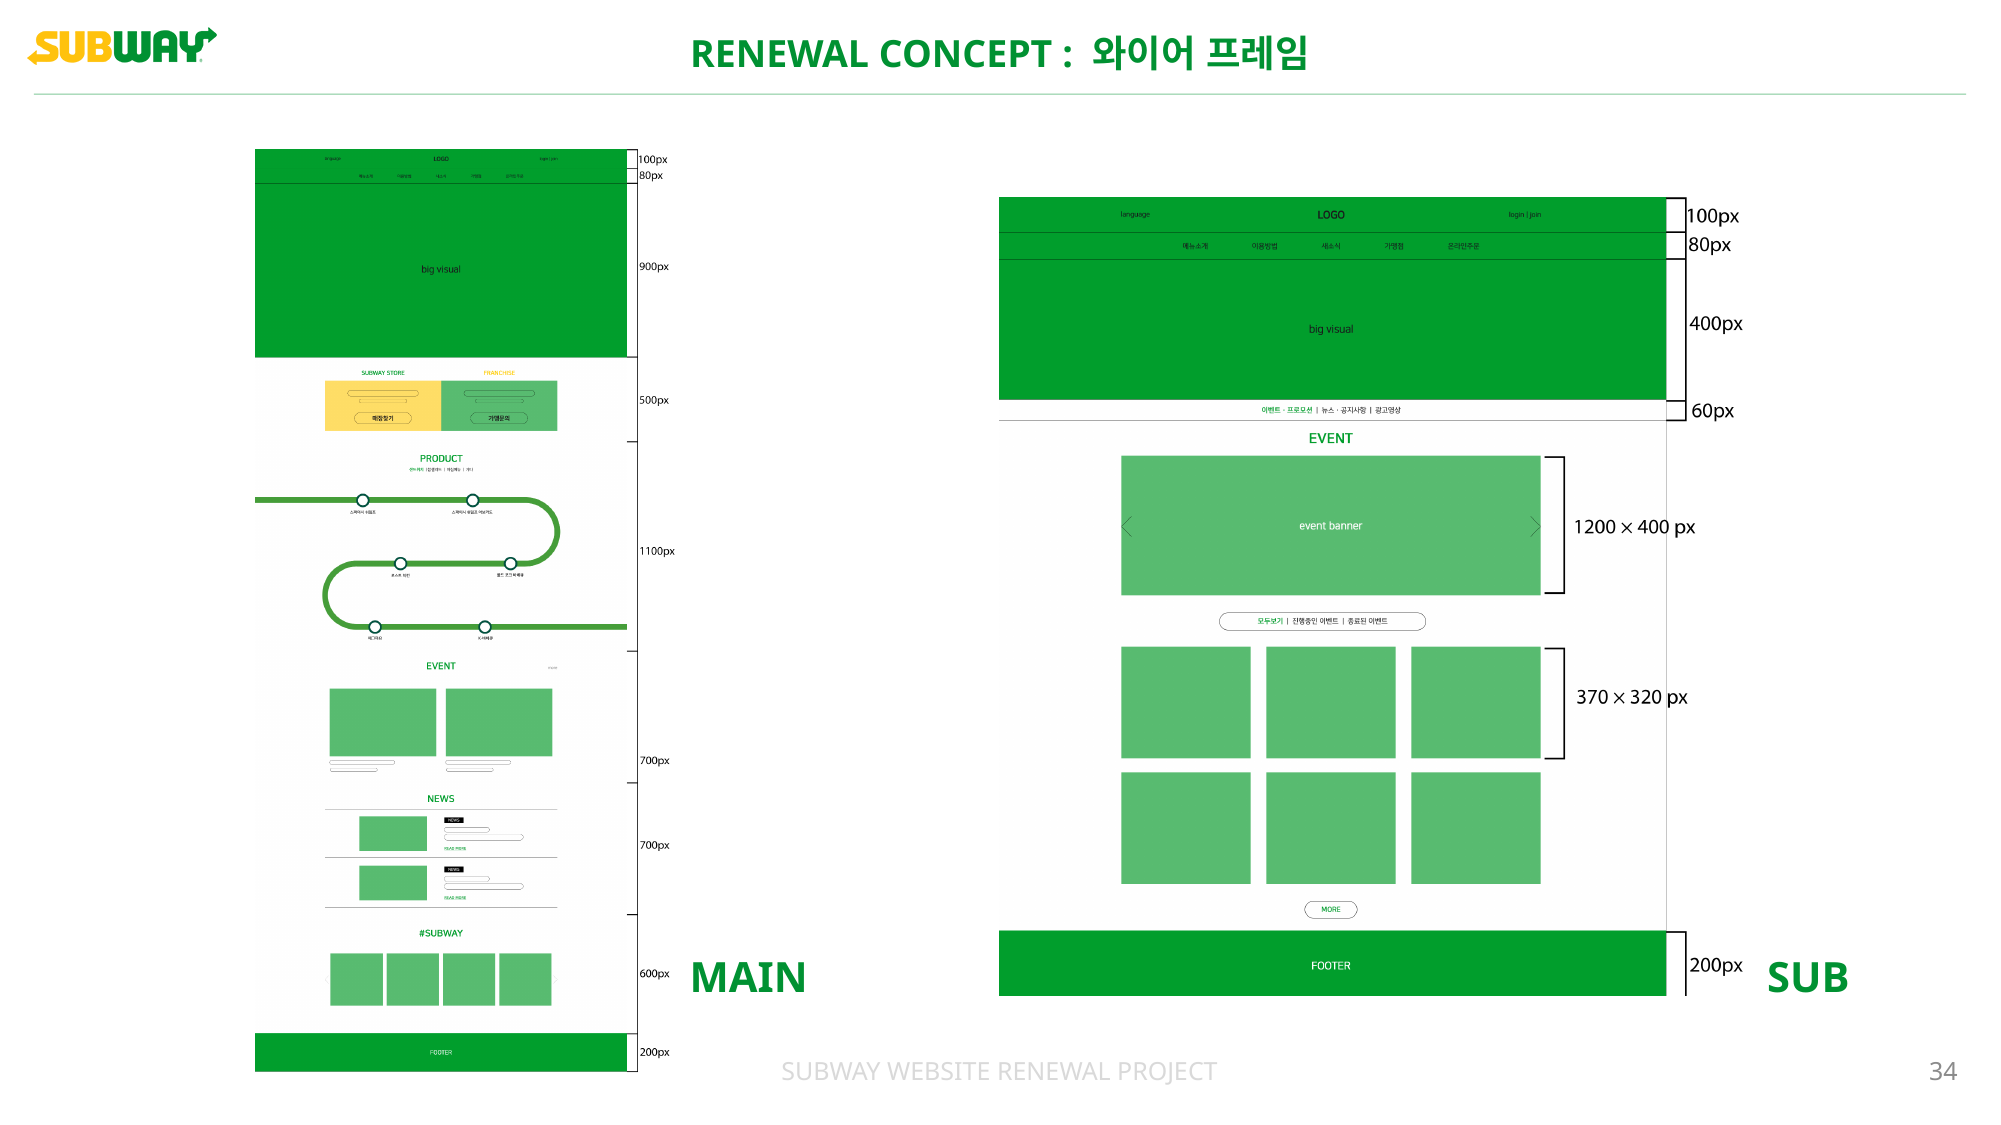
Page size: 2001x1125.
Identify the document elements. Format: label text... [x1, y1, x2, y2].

text_box SUB [1752, 943, 1865, 1008]
text_box MAIN [681, 943, 823, 1008]
picture [999, 197, 1764, 996]
slide_number 34 [1522, 1042, 1973, 1103]
picture [255, 149, 681, 1073]
text_box RENEWAL CONCEPT : 와이어 프레임 [208, 22, 1792, 83]
footer SUBWAY WEBSITE RENEWAL PROJECT [662, 1042, 1338, 1103]
picture [27, 27, 208, 65]
